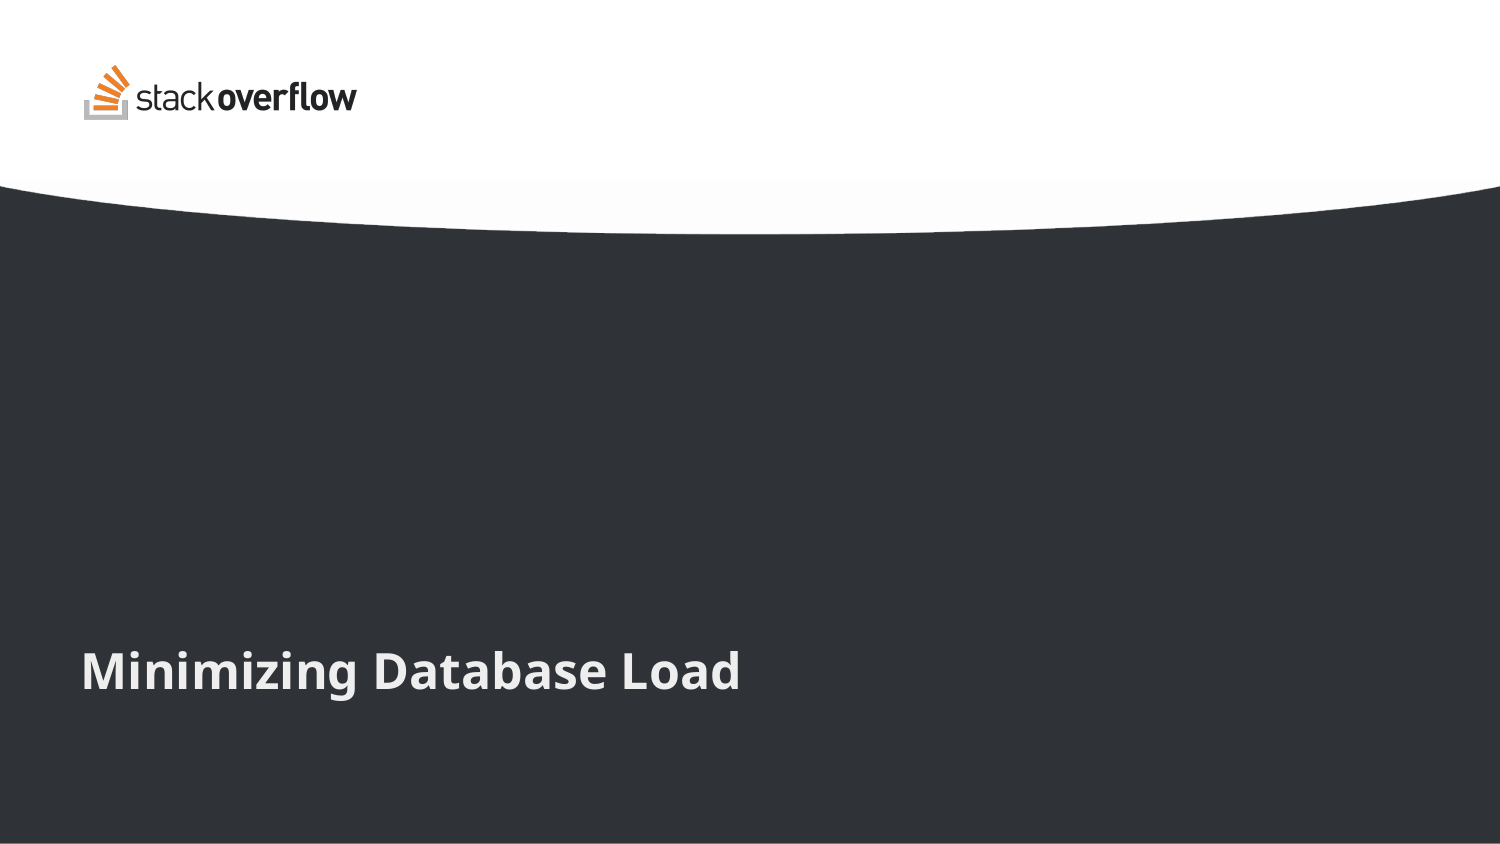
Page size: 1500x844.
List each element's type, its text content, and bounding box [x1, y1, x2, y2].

title Minimizing Database Load [80, 573, 935, 700]
picture [0, 178, 1500, 236]
picture [84, 65, 357, 120]
